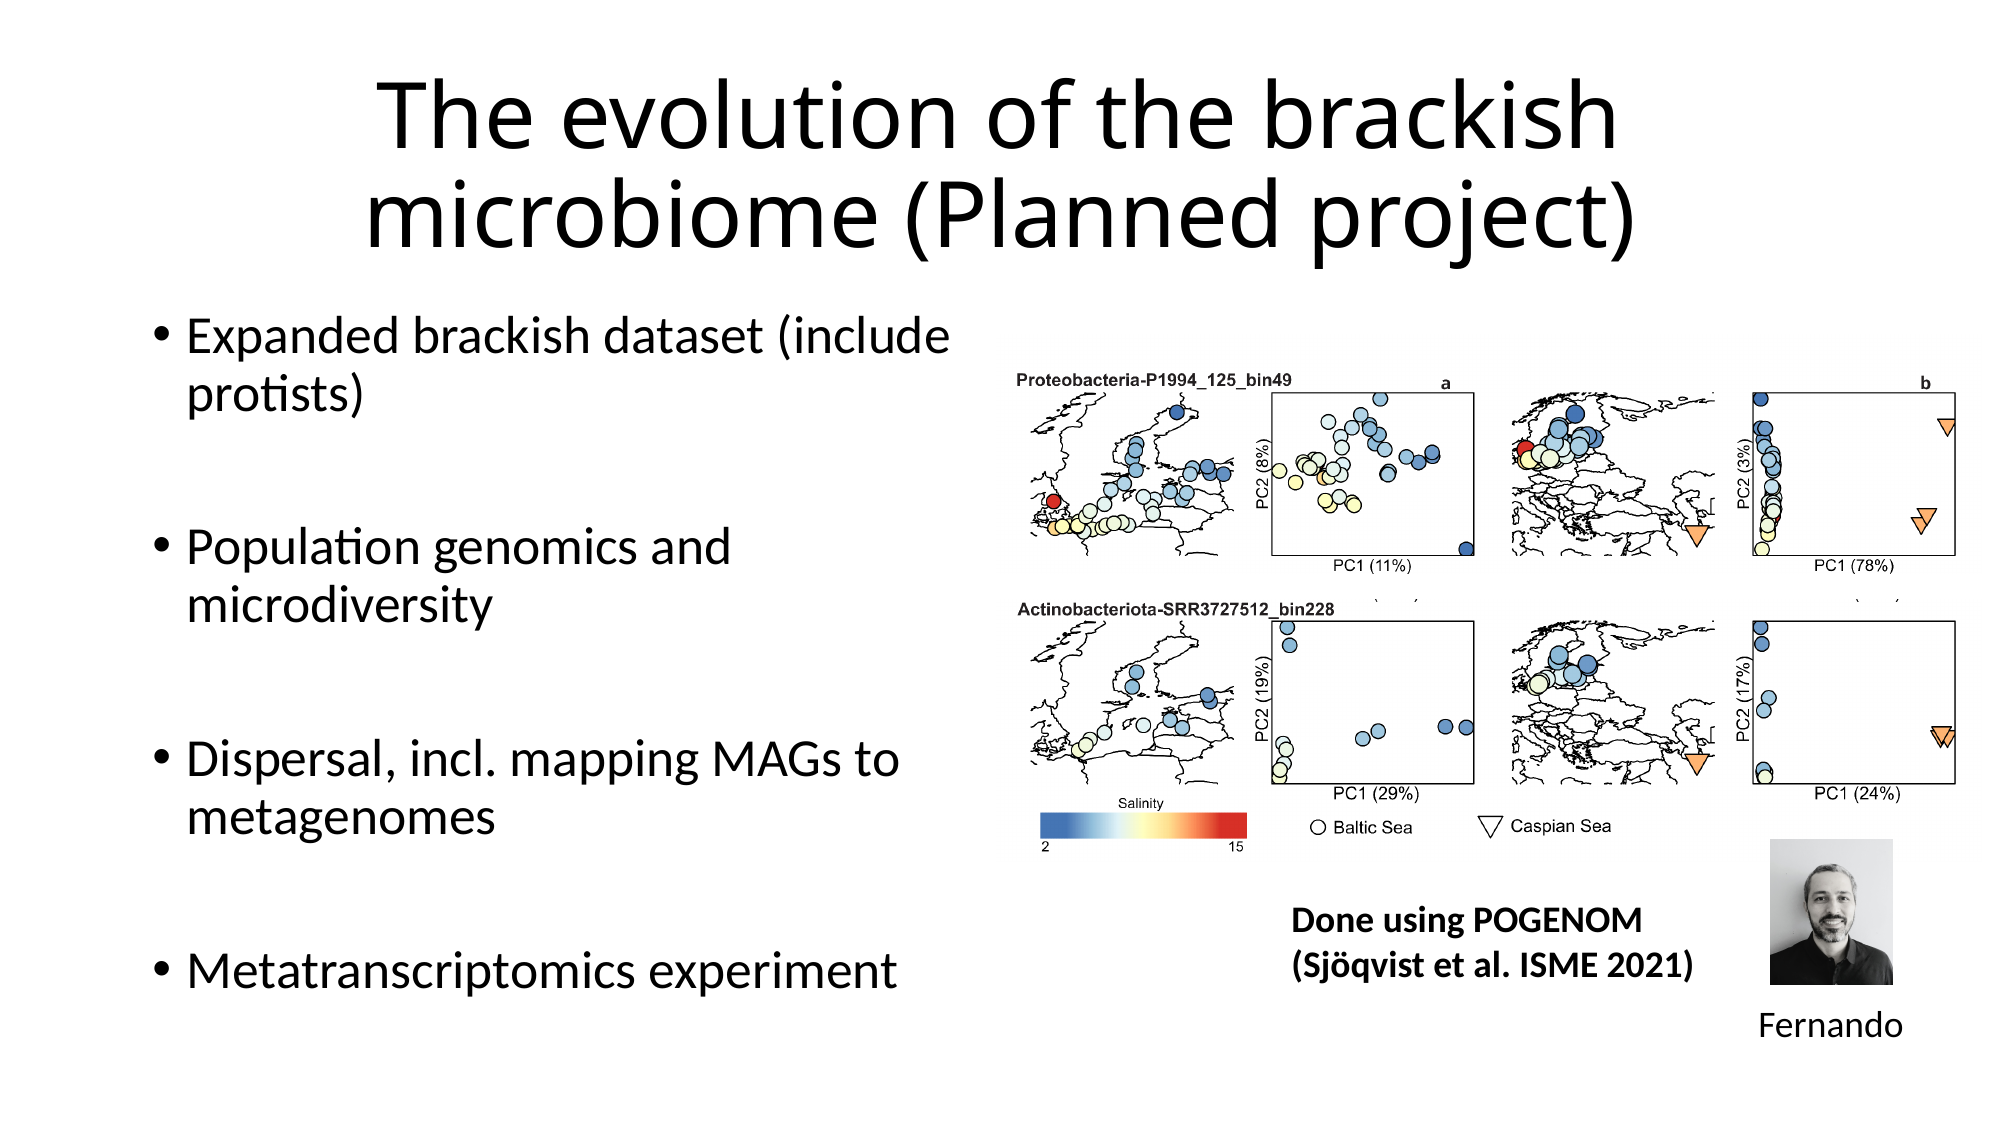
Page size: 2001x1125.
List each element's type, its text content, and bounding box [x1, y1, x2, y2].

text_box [978, 312, 2000, 1054]
title The evolution of the brackish microbiome (Planned project) [137, 59, 1863, 278]
list Expanded brackish dataset (include protists) Population genomics and microdiversity Dispersal, incl. mapping MAGs to metagenomes Metatranscriptomics experiment [137, 299, 988, 1014]
